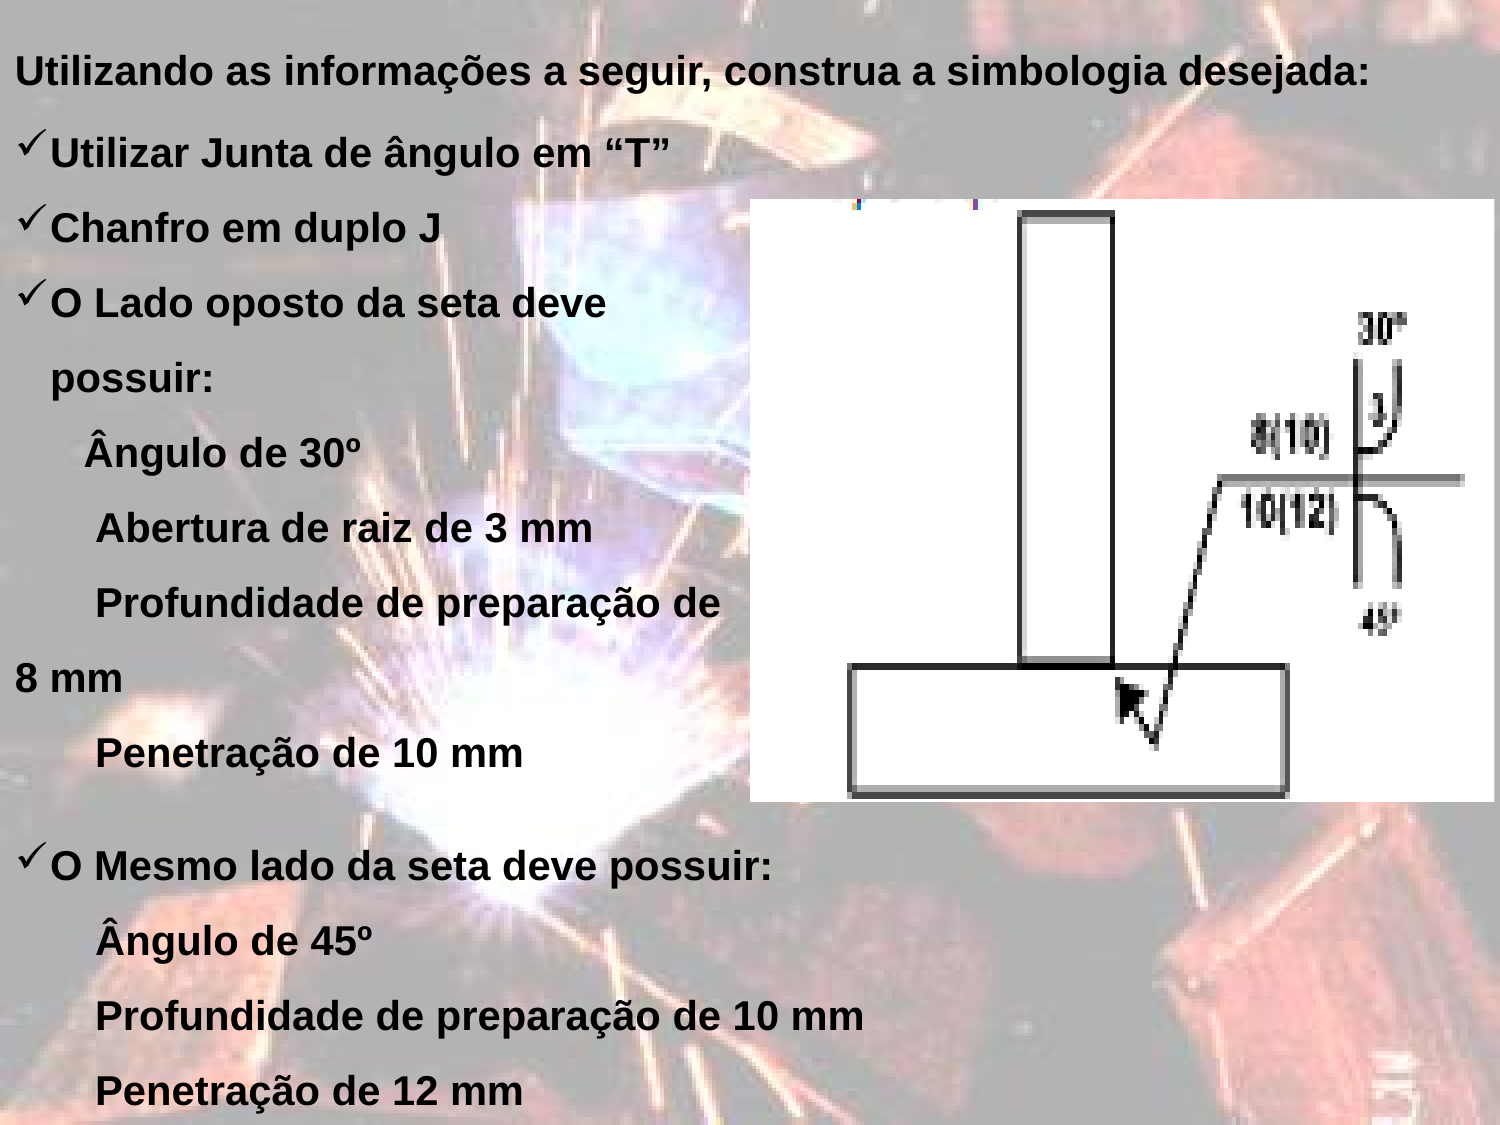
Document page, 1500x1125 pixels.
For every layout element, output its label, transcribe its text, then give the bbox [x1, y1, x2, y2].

picture [0, 0, 1500, 1125]
text_box O Mesmo lado da seta deve possuir: Ângulo de 45º Profundidade de preparação de 10 mm Penetração de 12 mm [0, 806, 1278, 1122]
text_box Utilizando as informações a seguir, construa a simbologia desejada: [0, 11, 1418, 129]
text_box Utilizar Junta de ângulo em “T” Chanfro em duplo J O Lado oposto da seta deve possuir: Ângulo de 30º Abertura de raiz de 3 mm Profundidade de preparação de 8 mm Penetração de 10 mm [0, 93, 750, 784]
